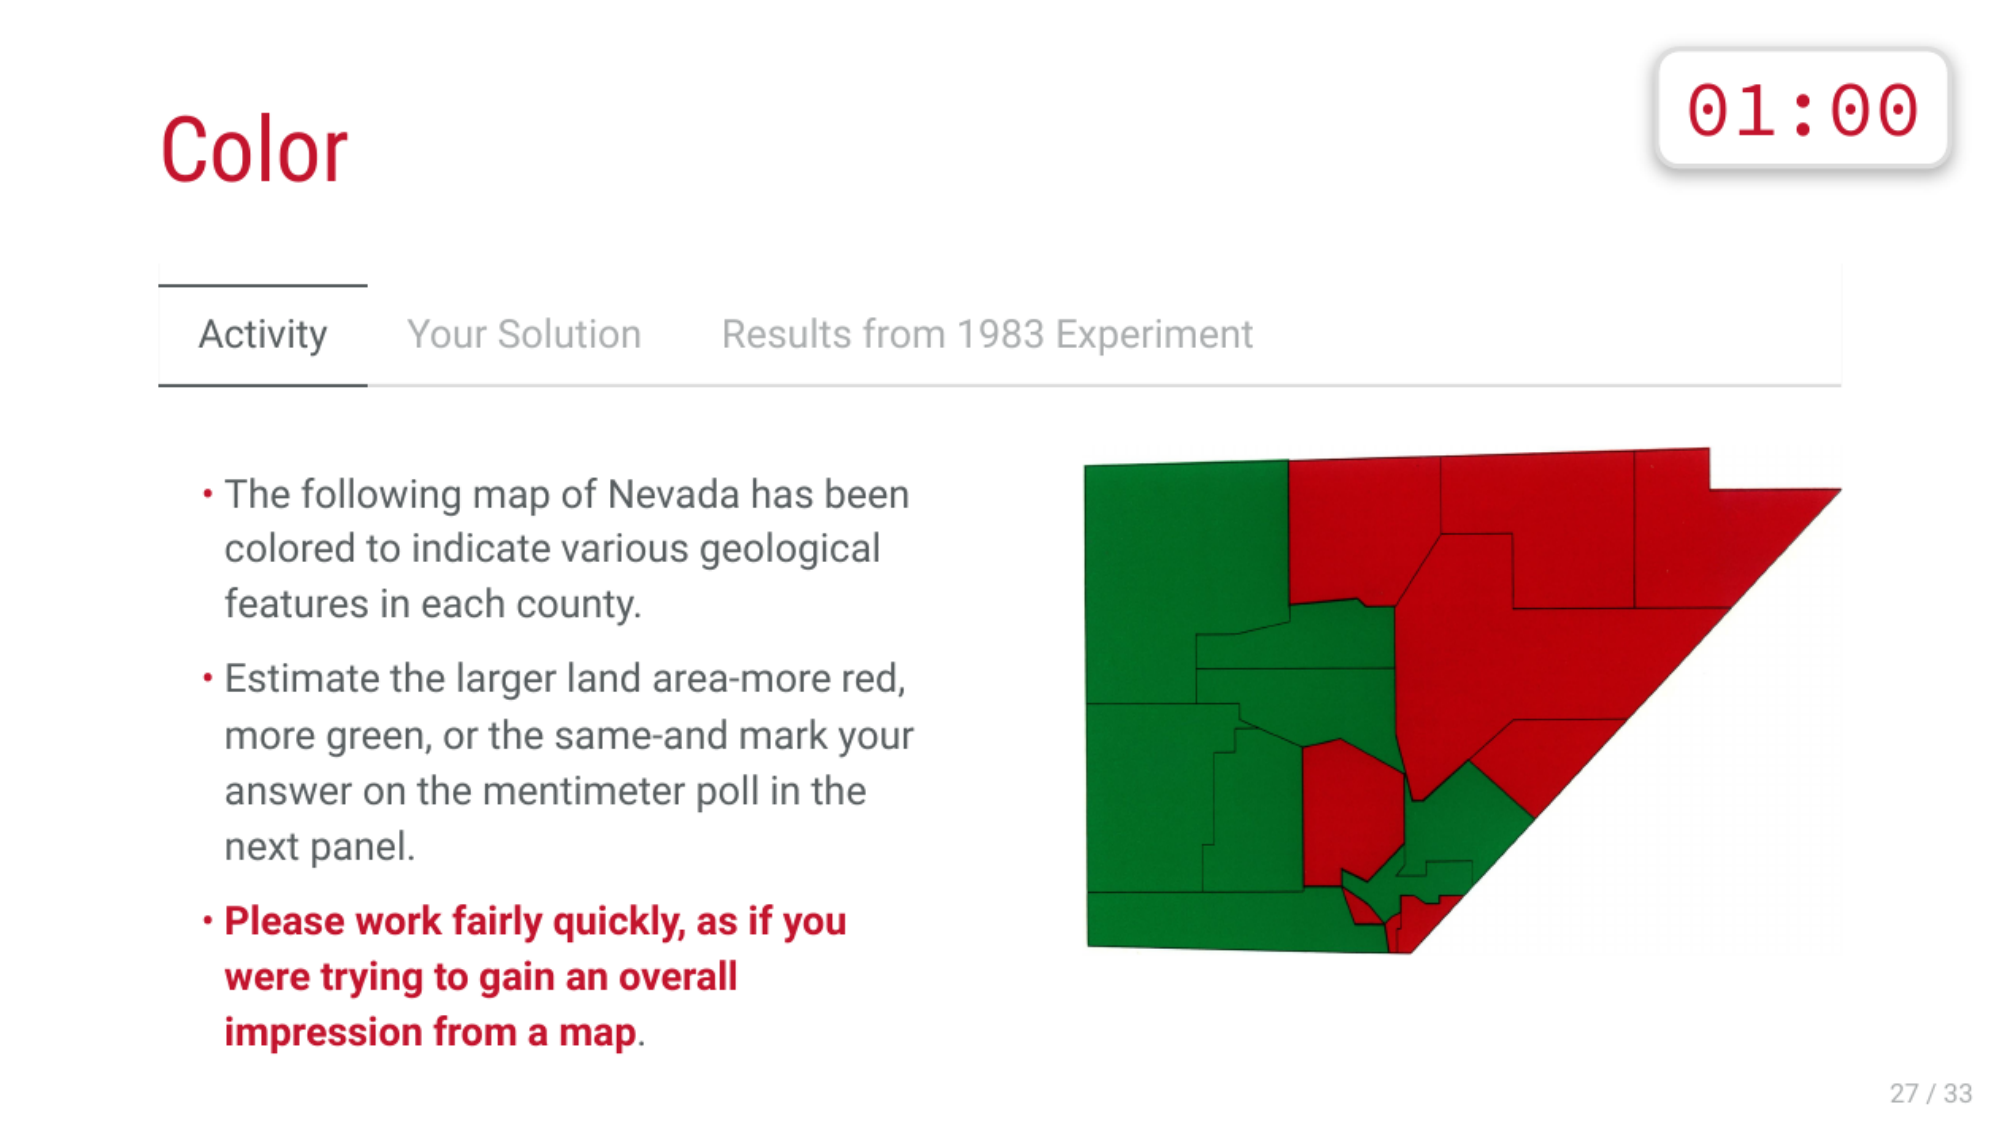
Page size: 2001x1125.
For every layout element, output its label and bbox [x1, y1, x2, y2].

list [0, 0, 2000, 1125]
